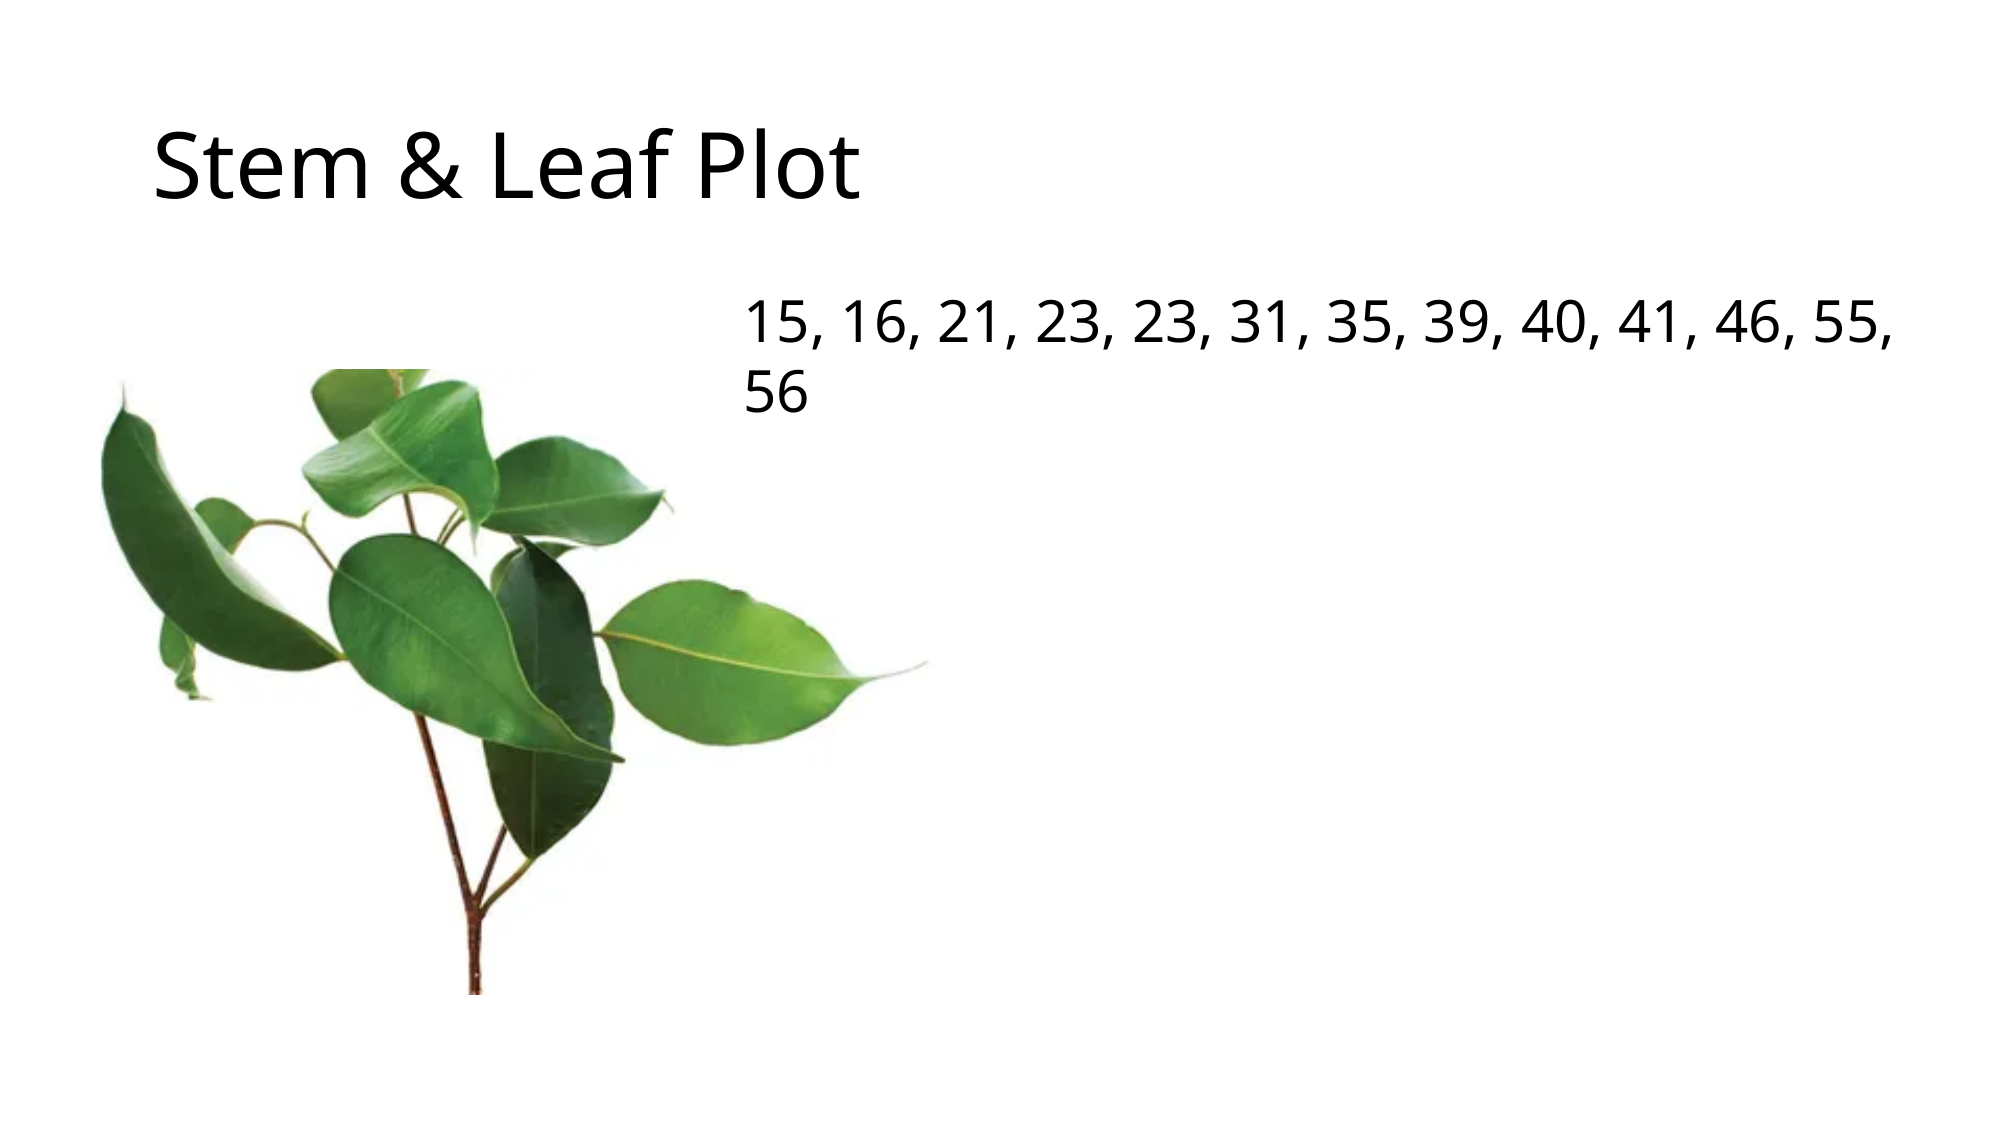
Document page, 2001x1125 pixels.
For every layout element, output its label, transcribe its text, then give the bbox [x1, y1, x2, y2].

title Stem & Leaf Plot [137, 59, 1863, 278]
text_box 15, 16, 21, 23, 23, 31, 35, 39, 40, 41, 46, 55, 56 [728, 277, 1962, 432]
picture [100, 368, 935, 995]
